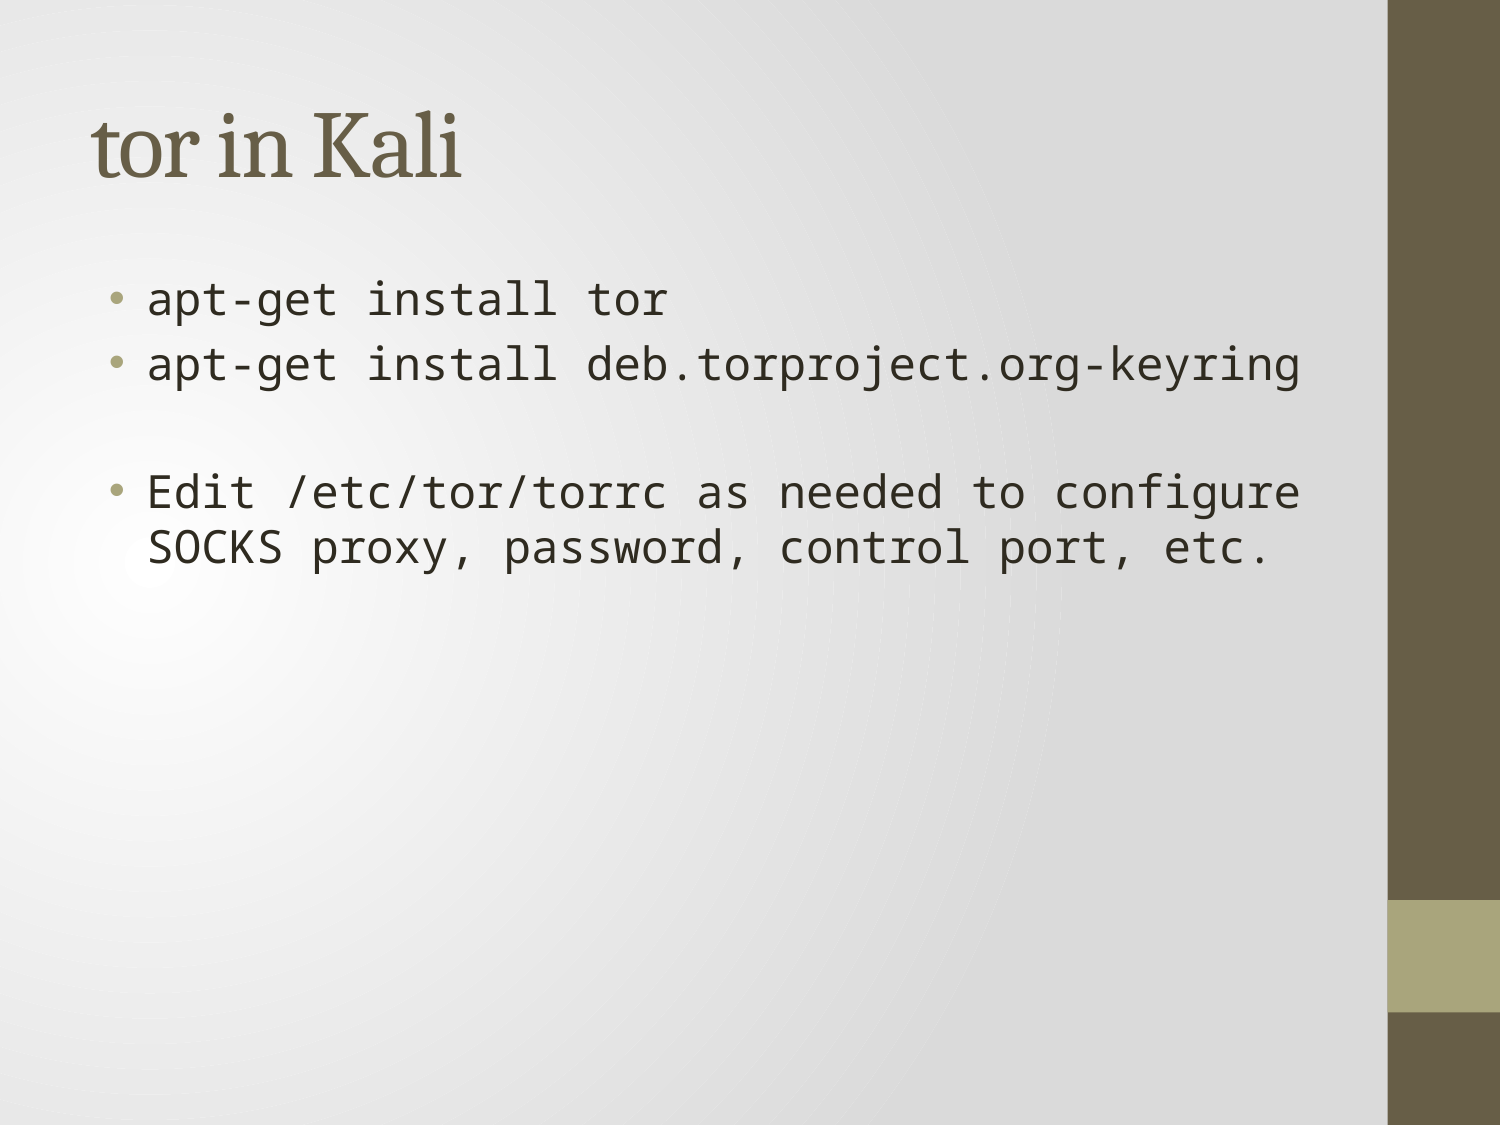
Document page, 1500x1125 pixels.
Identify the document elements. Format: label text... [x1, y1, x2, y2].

title tor in Kali [75, 45, 1325, 233]
list apt-get install tor apt-get install deb.torproject.org-keyring Edit /etc/tor/torrc as needed to configure SOCKS proxy, password, control port, etc. [75, 262, 1325, 1050]
